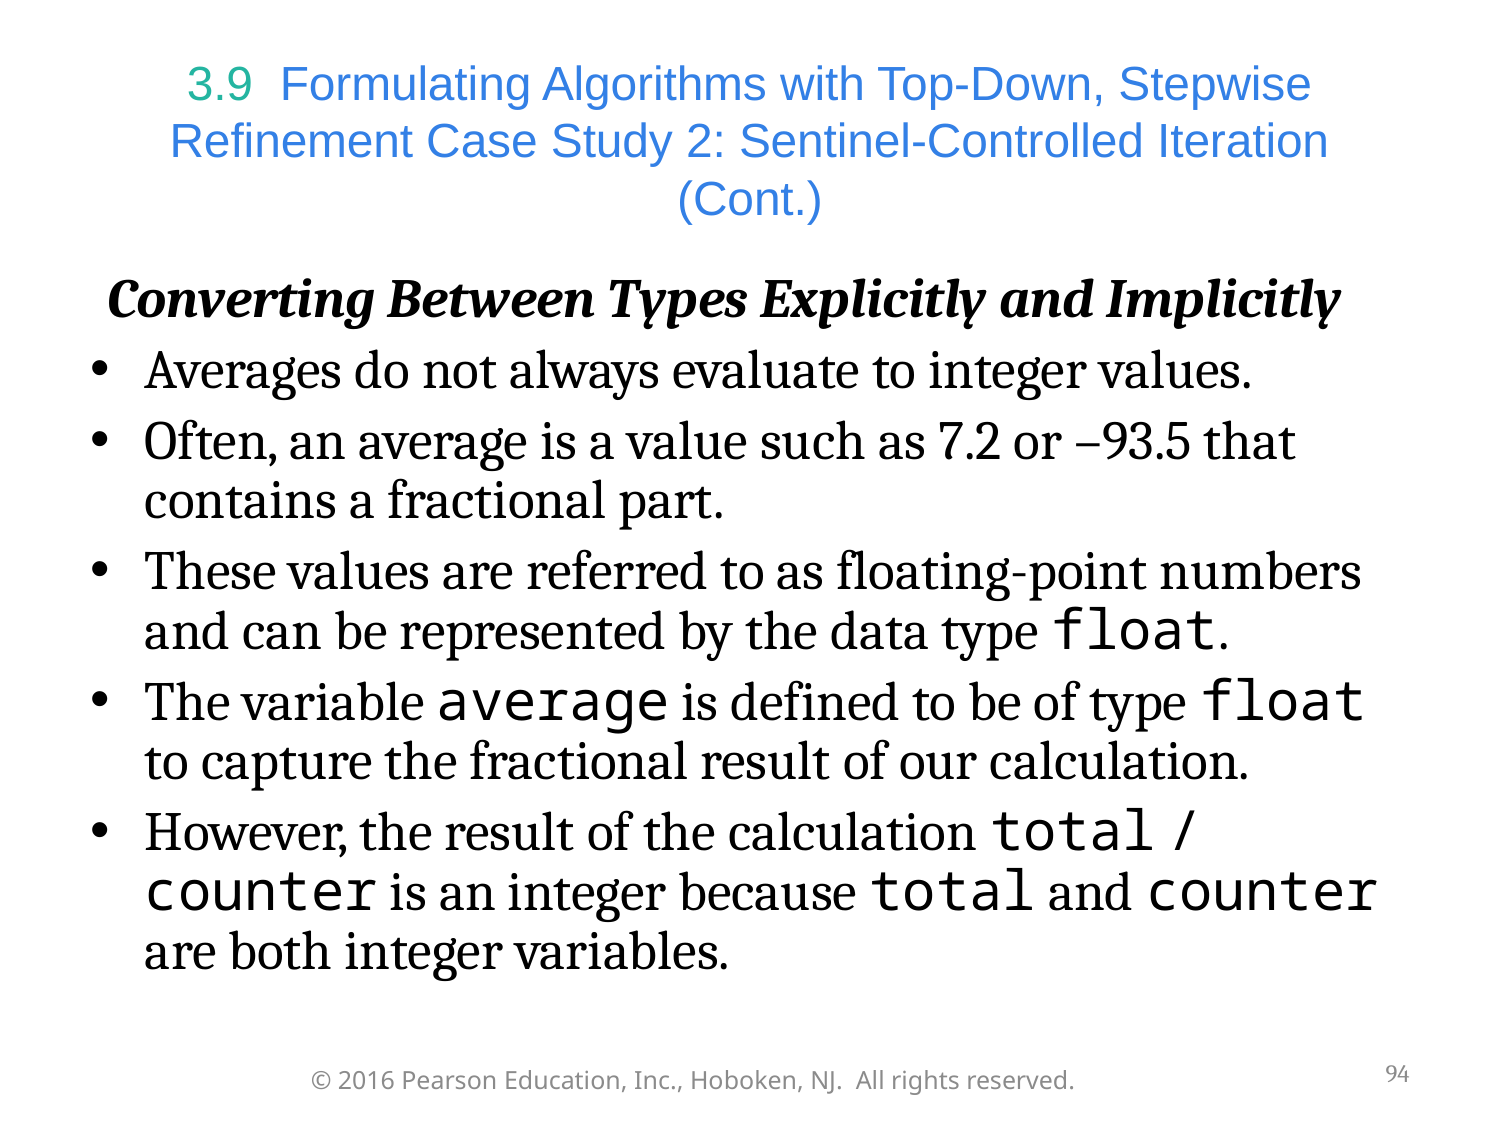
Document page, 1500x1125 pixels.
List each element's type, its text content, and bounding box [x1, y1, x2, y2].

list Converting Between Types Explicitly and Implicitly Averages do not always evaluate to integer values. Often, an average is a value such as 7.2 or –93.5 that contains a fractional part. These values are referred to as floating-point numbers and can be represented by the data type float. The variable average is defined to be of type float to capture the fractional result of our calculation. However, the result of the calculation total / counter is an integer because total and counter are both integer variables. [75, 262, 1425, 1005]
title 3.9 Formulating Algorithms with Top-Down, Stepwise Refinement Case Study 2: Sentinel-Controlled Iteration (Cont.) [75, 45, 1425, 233]
slide_number 94 [1074, 1042, 1425, 1103]
footer © 2016 Pearson Education, Inc., Hoboken, NJ. All rights reserved. [287, 1050, 1100, 1110]
